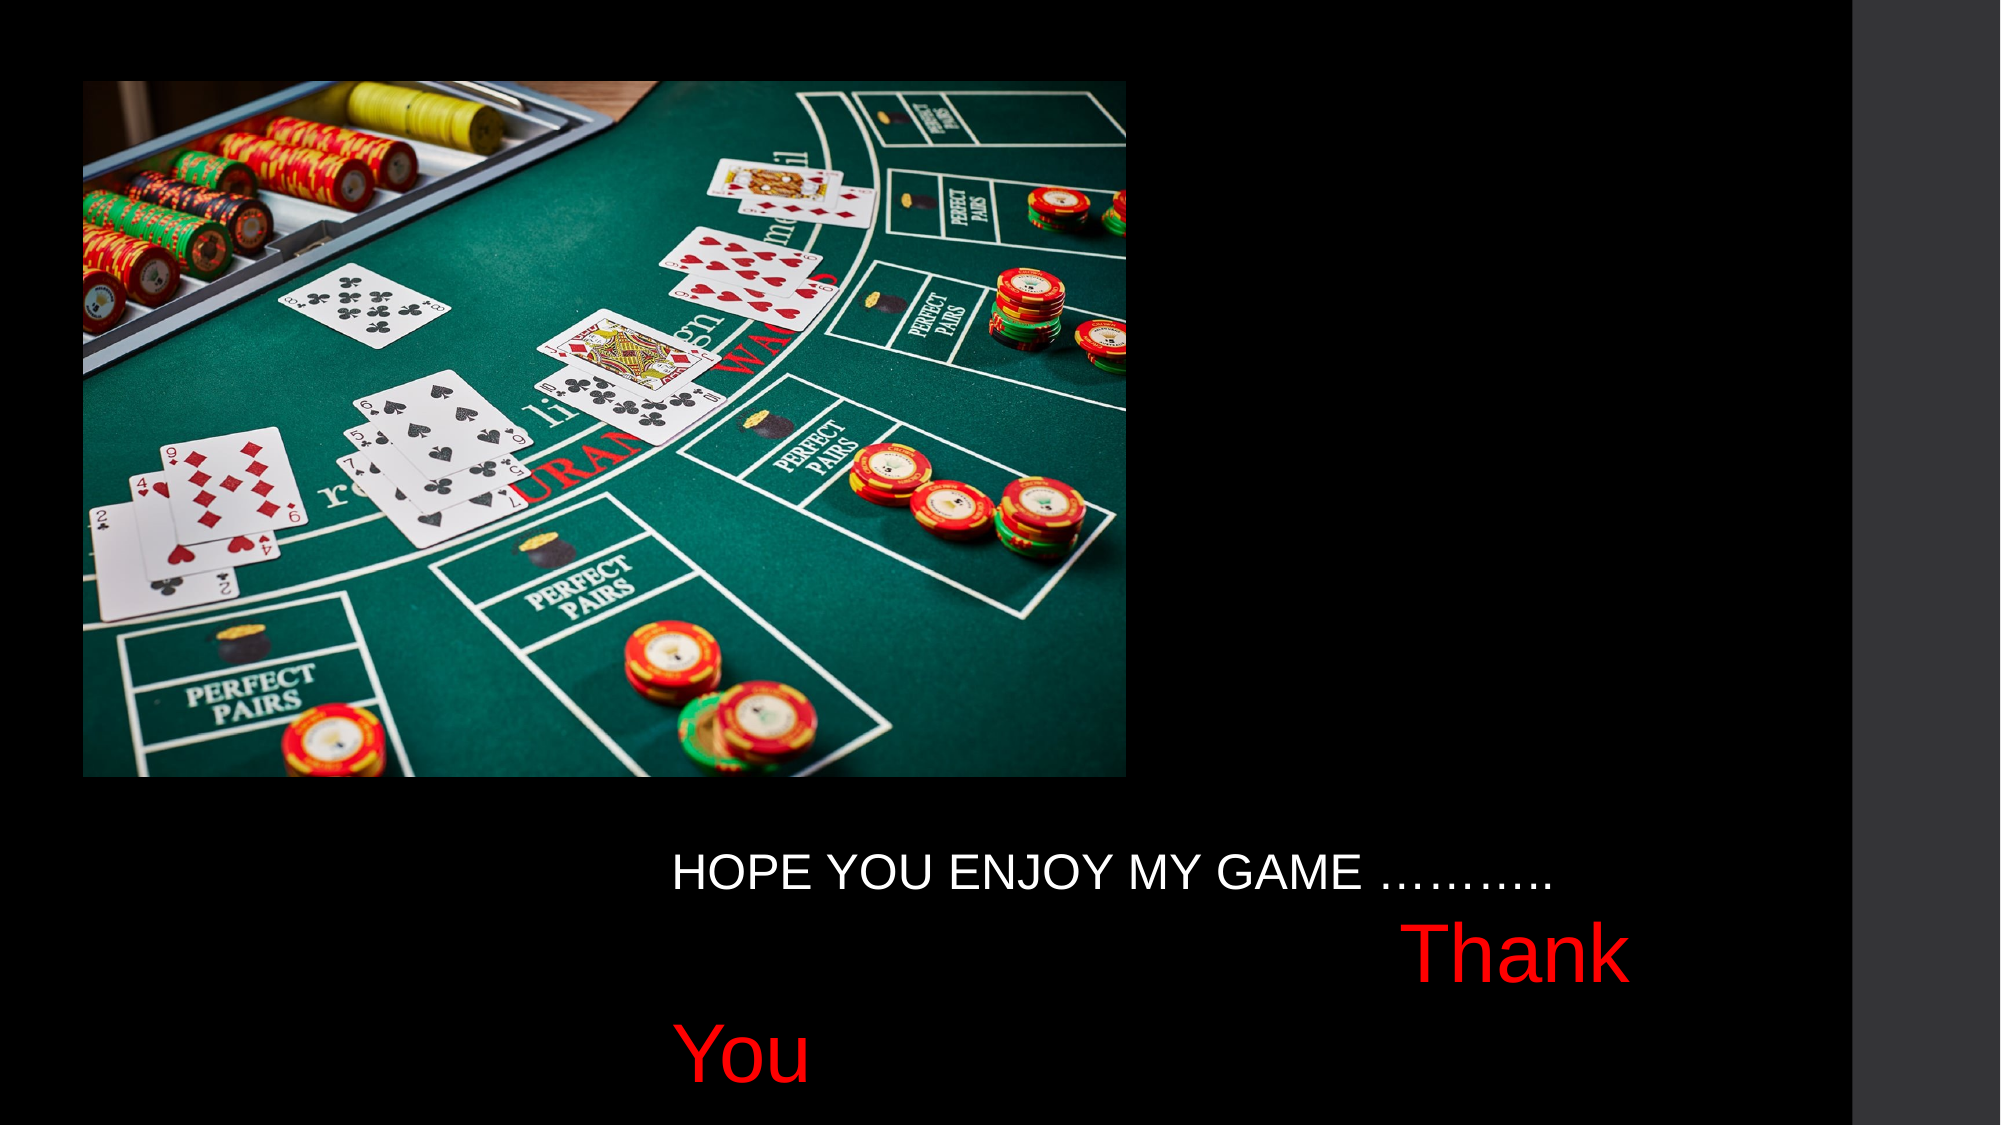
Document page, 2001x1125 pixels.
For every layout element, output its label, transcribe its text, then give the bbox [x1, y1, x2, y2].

picture [83, 81, 1127, 777]
text_box HOPE YOU ENJOY MY GAME ……….. Thank You [656, 831, 1800, 1107]
